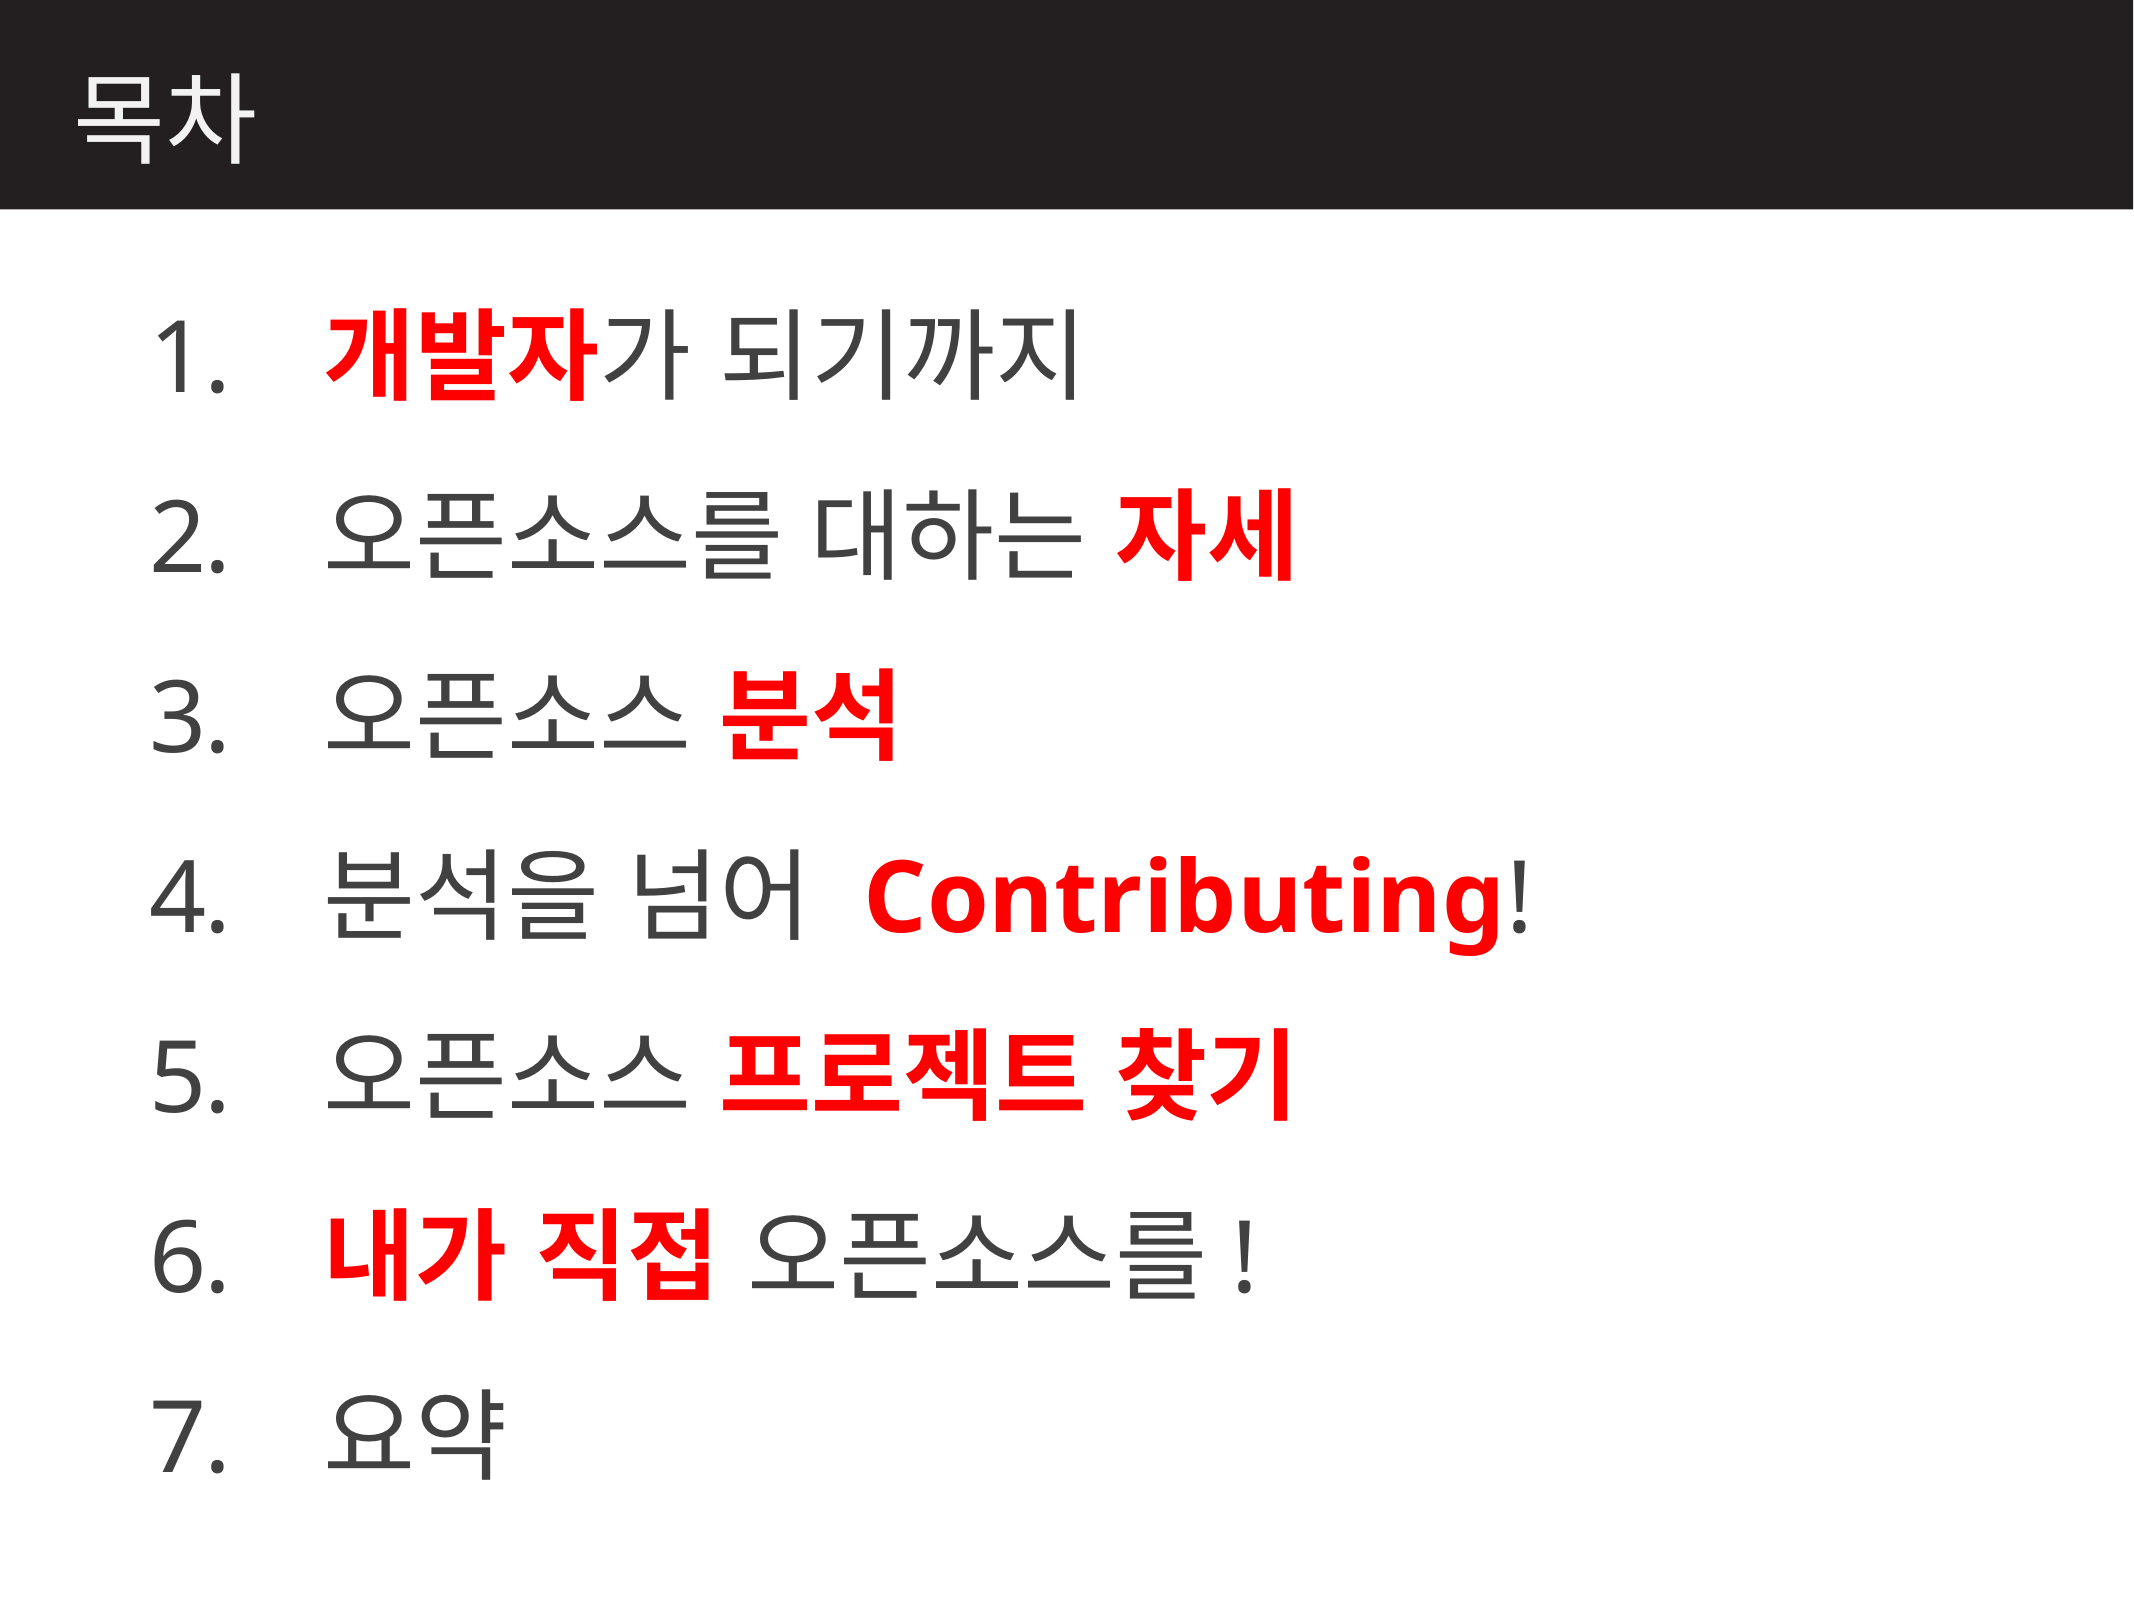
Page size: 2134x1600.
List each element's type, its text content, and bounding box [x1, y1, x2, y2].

text_box 개발자가 되기까지 오픈소스를 대하는 자세 오픈소스 분석 분석을 넘어 Contributing! 오픈소스 프로젝트 찾기 내가 직접 오픈소스를! 요약 [74, 233, 2006, 1545]
text_box 목차 [73, 33, 258, 177]
